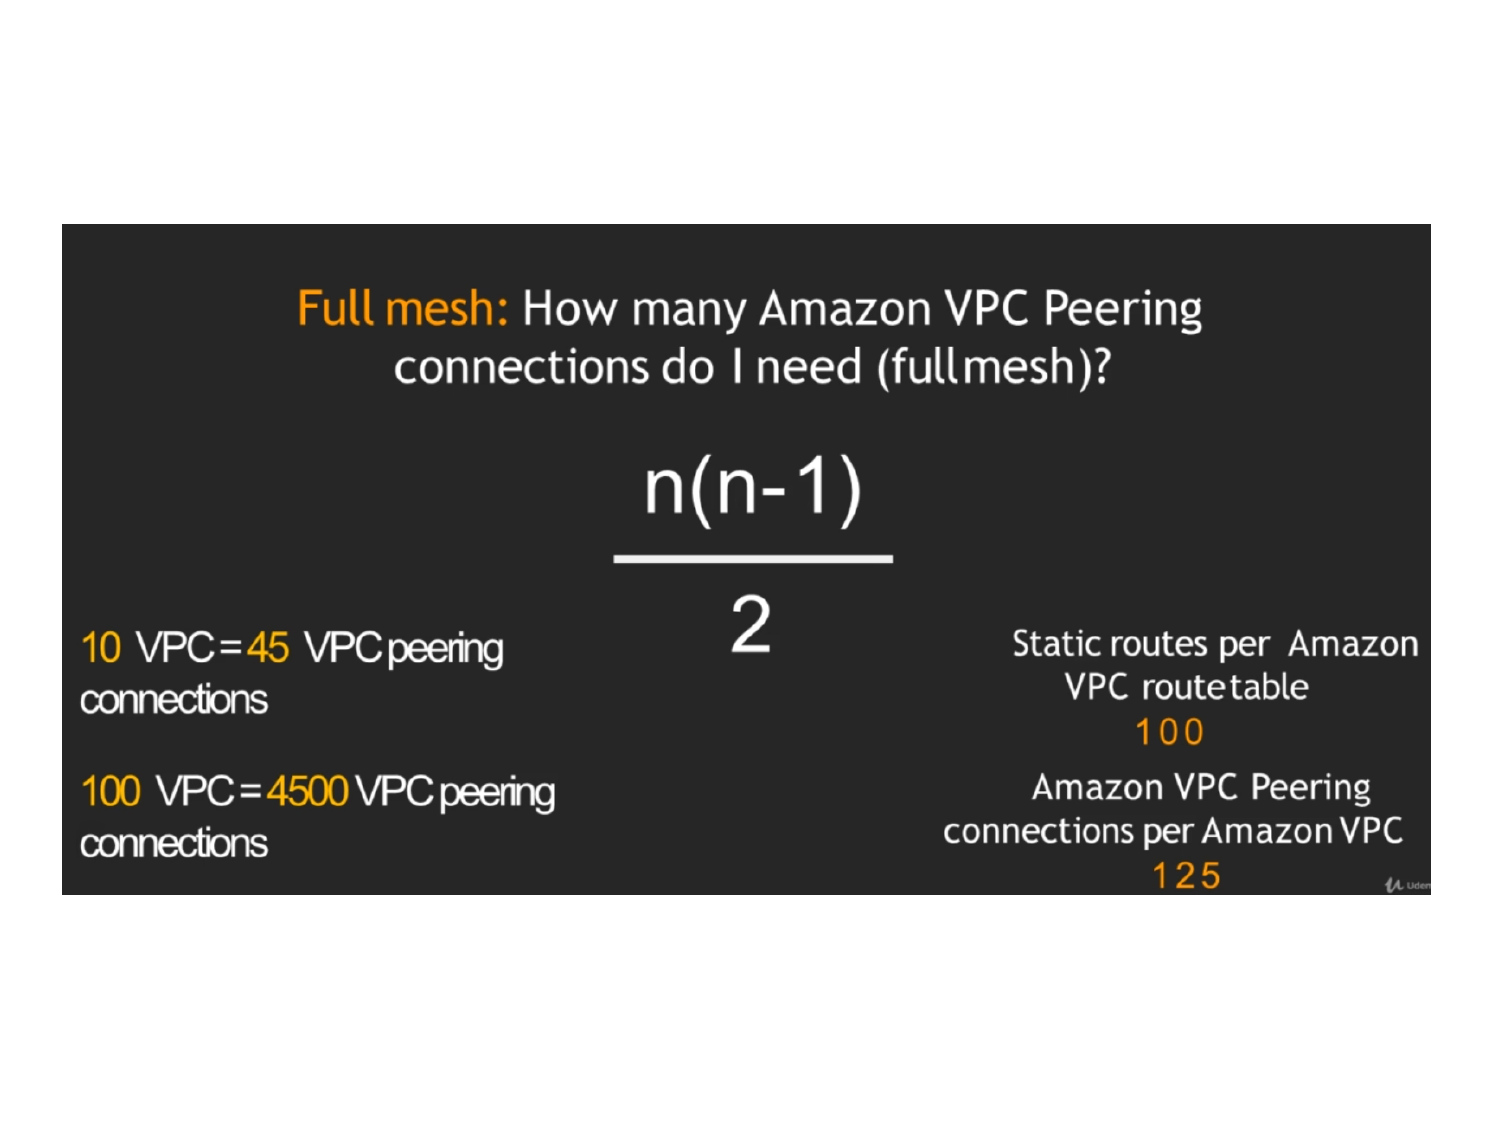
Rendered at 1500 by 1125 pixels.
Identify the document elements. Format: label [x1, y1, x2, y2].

text_box [62, 224, 1431, 895]
